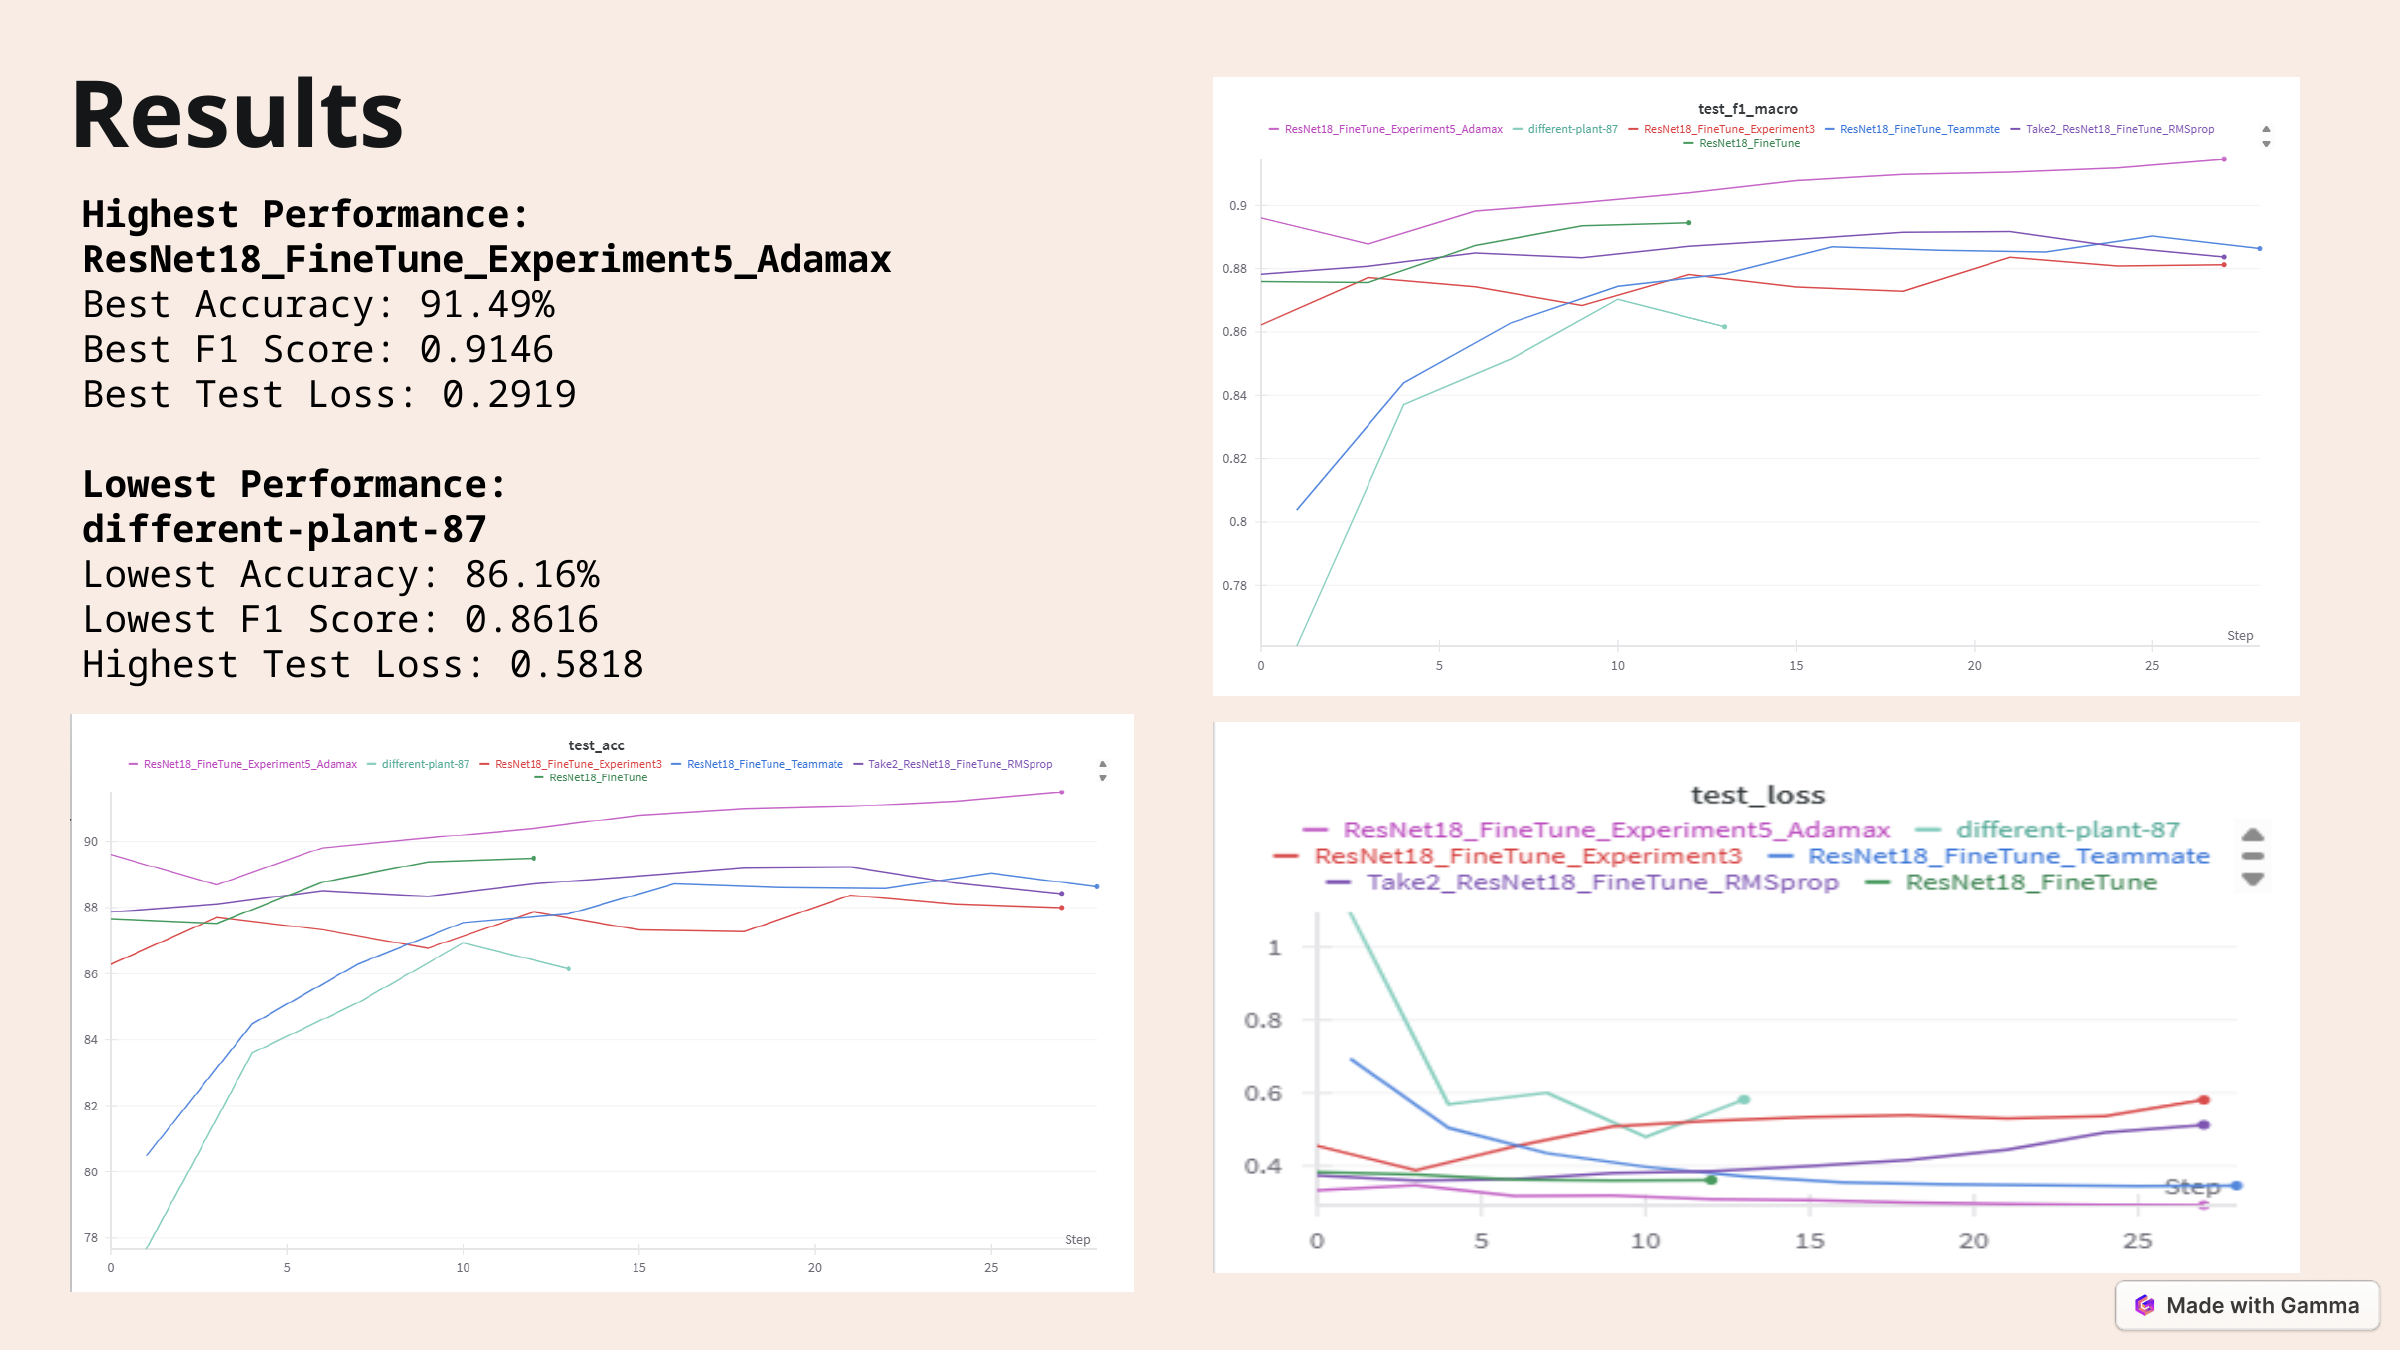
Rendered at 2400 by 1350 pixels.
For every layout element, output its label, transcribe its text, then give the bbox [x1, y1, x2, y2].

picture [1213, 722, 2389, 1339]
text_box Highest Performance: ResNet18_FineTune_Experiment5_Adamax Best Accuracy: 91.49% Best F1 Score: 0.9146 Best Test Loss: 0.2919 Lowest Performance: different-plant-87 Lowest Accuracy: 86.16% Lowest F1 Score: 0.8616 Highest Test Loss: 0.5818 [67, 183, 1186, 693]
picture [70, 714, 1134, 1292]
picture [1213, 77, 2300, 696]
text_box Results [68, 50, 464, 167]
